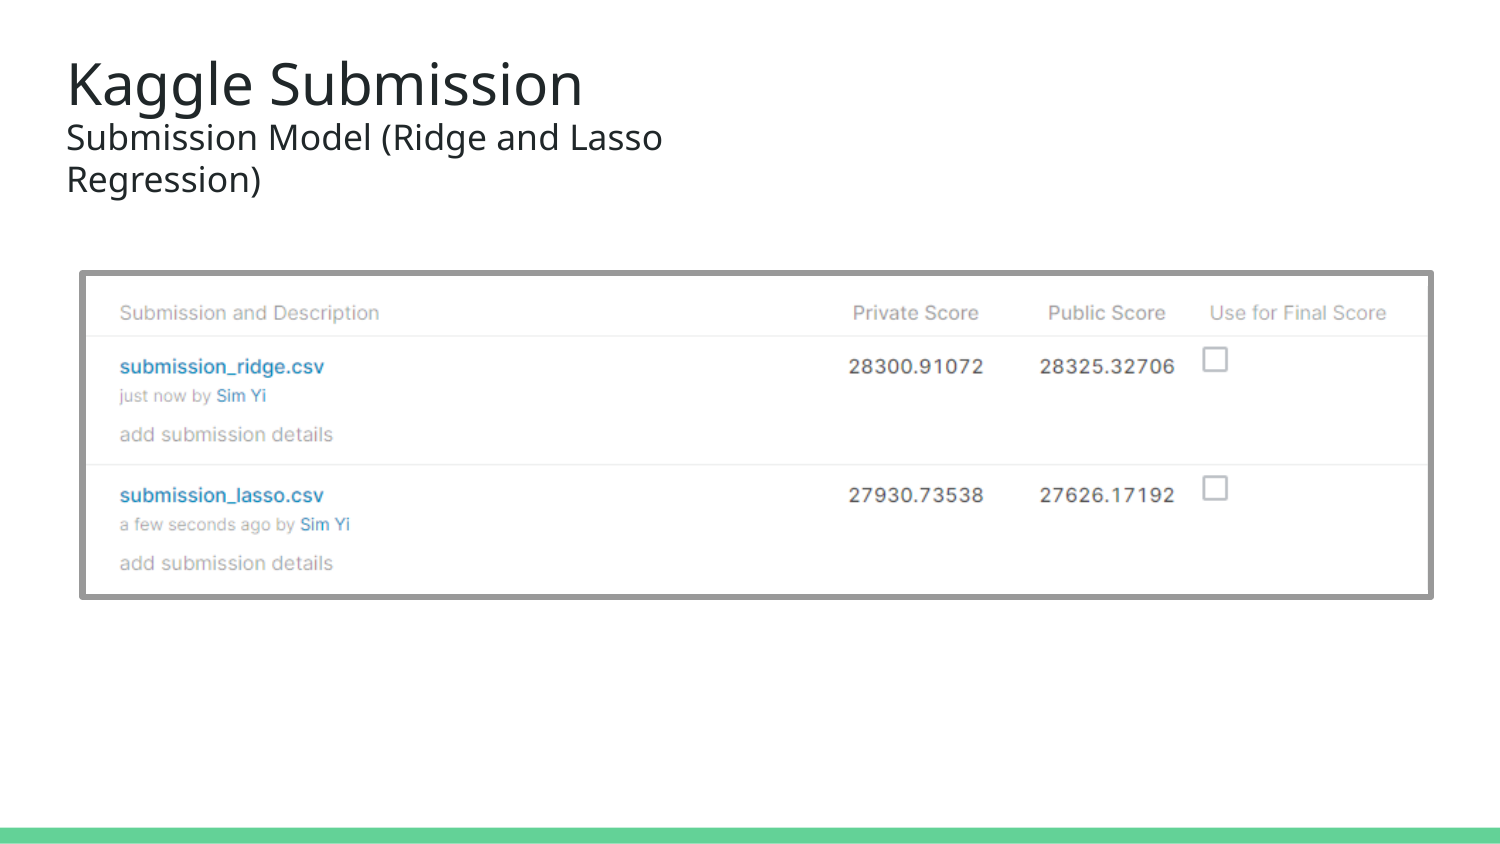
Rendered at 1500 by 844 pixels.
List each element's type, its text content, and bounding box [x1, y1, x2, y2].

title Submission Model (Ridge and Lasso Regression) [51, 99, 872, 174]
text_box [82, 272, 1432, 285]
title Kaggle Submission [51, 32, 1449, 106]
picture [80, 285, 1432, 591]
